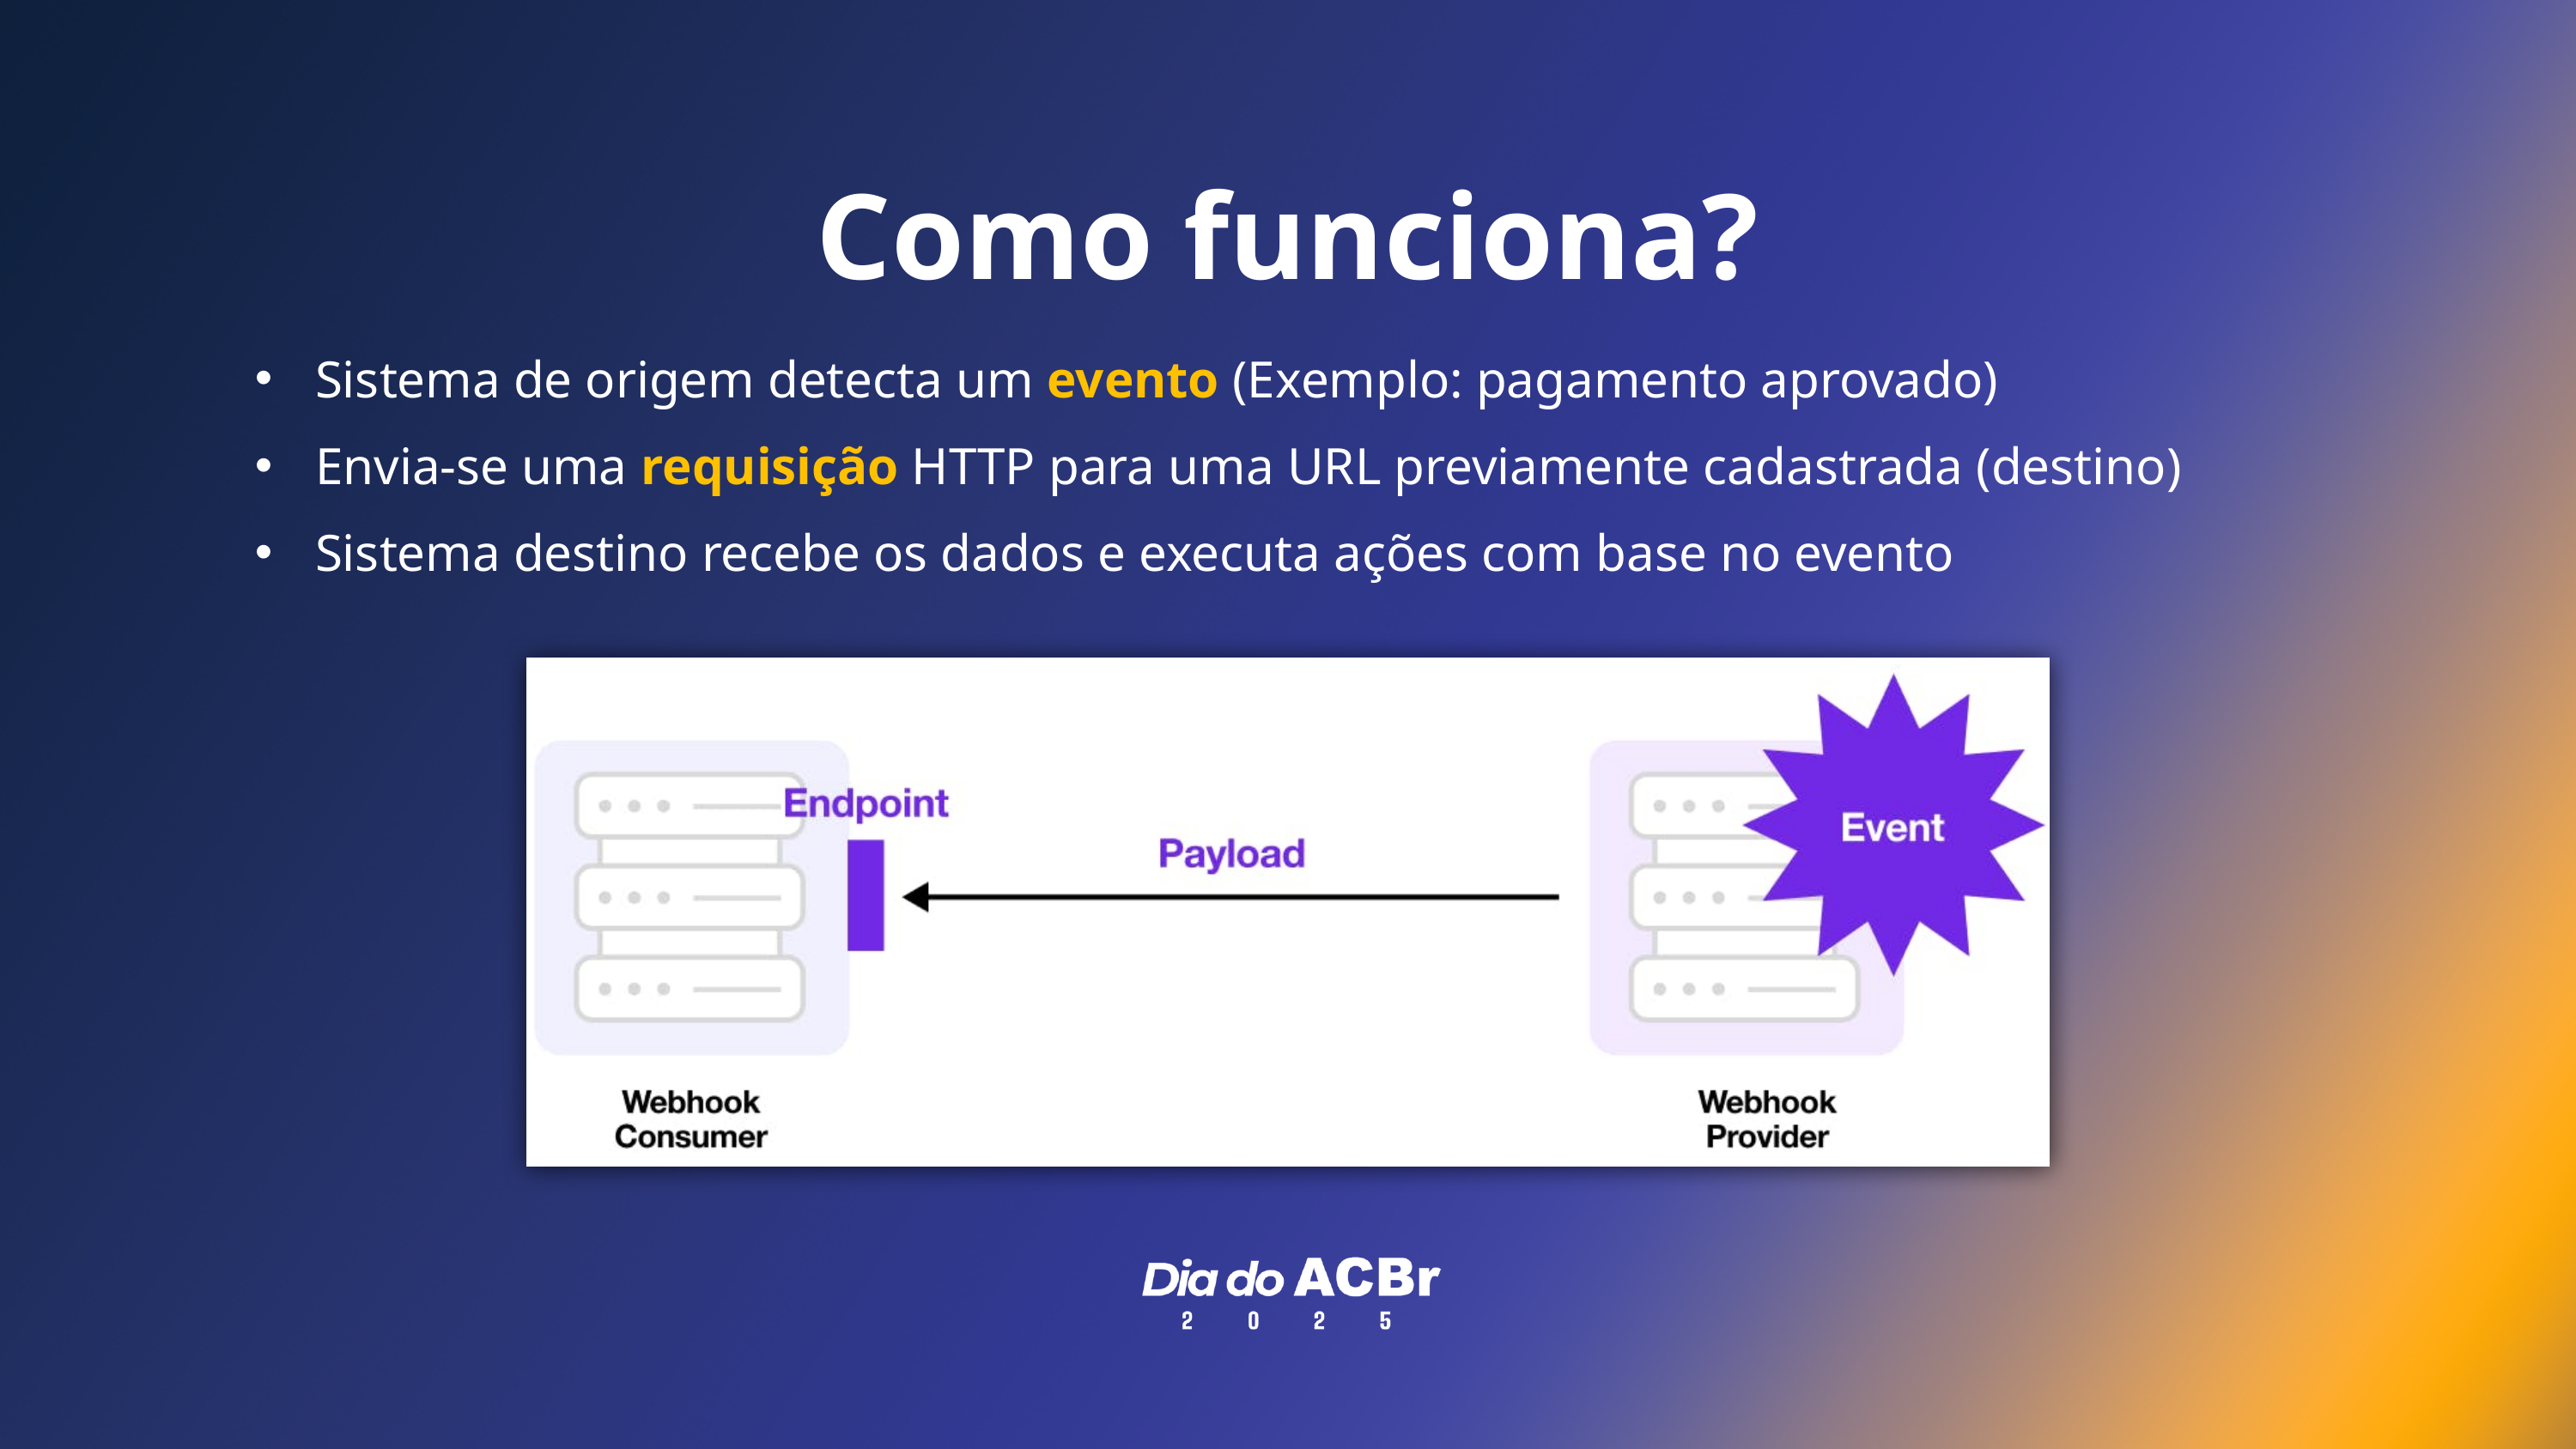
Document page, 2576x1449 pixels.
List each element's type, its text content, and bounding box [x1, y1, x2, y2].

text_box Sistema de origem detecta um evento (Exemplo: pagamento aprovado) Envia-se uma requisição HTTP para uma URL previamente cadastrada (destino) Sistema destino recebe os dados e executa ações com base no evento [241, 341, 2341, 694]
text_box [1136, 1252, 1446, 1334]
picture [0, 0, 2576, 1449]
text_box Como funciona? [370, 185, 2205, 304]
